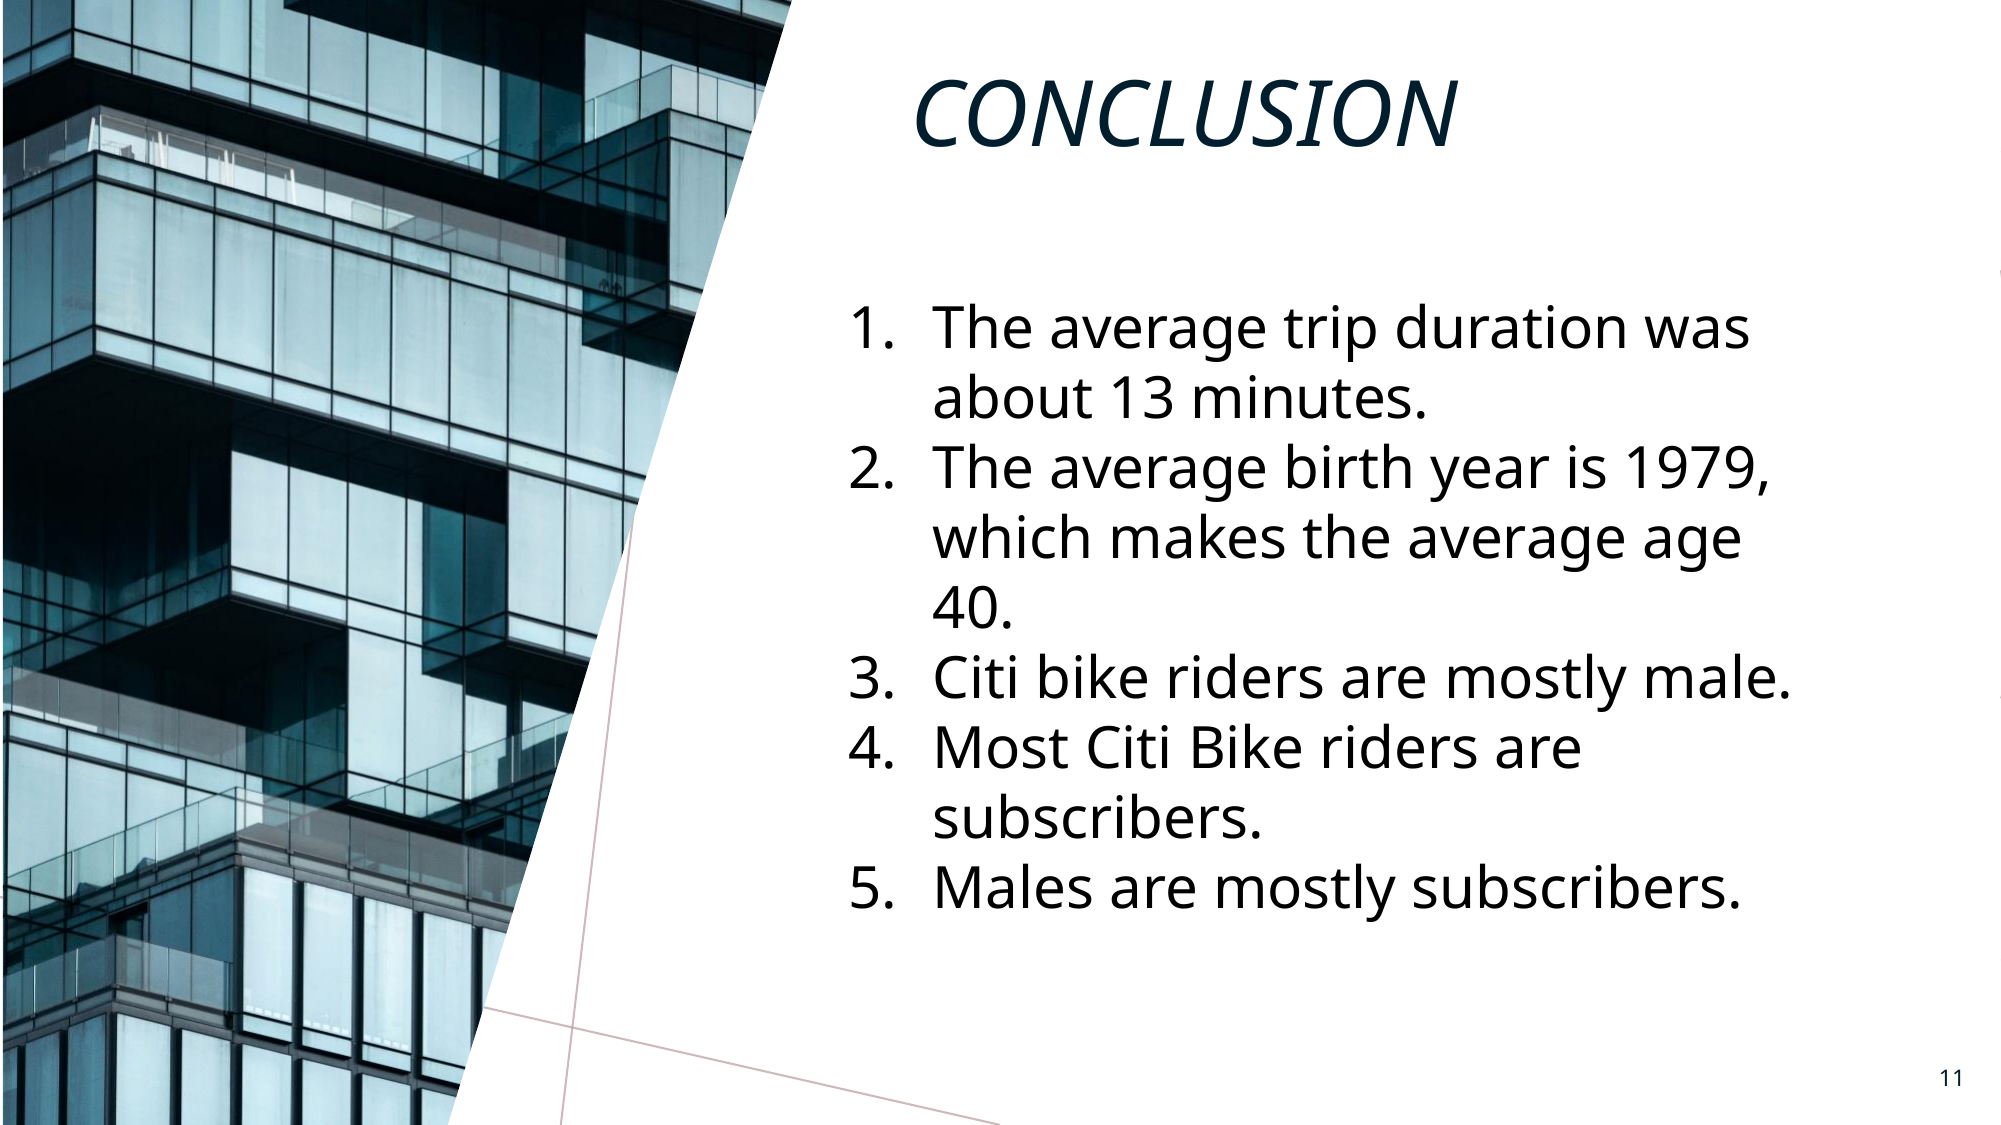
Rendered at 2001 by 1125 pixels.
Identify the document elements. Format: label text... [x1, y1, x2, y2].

text_box The average trip duration was about 13 minutes. The average birth year is 1979, which makes the average age 40. Citi bike riders are mostly male. Most Citi Bike riders are subscribers. Males are mostly subscribers. [833, 282, 1818, 928]
picture [2, 0, 793, 1125]
text_box Conclusion [895, 20, 1685, 214]
slide_number 11 [1903, 1049, 1981, 1110]
